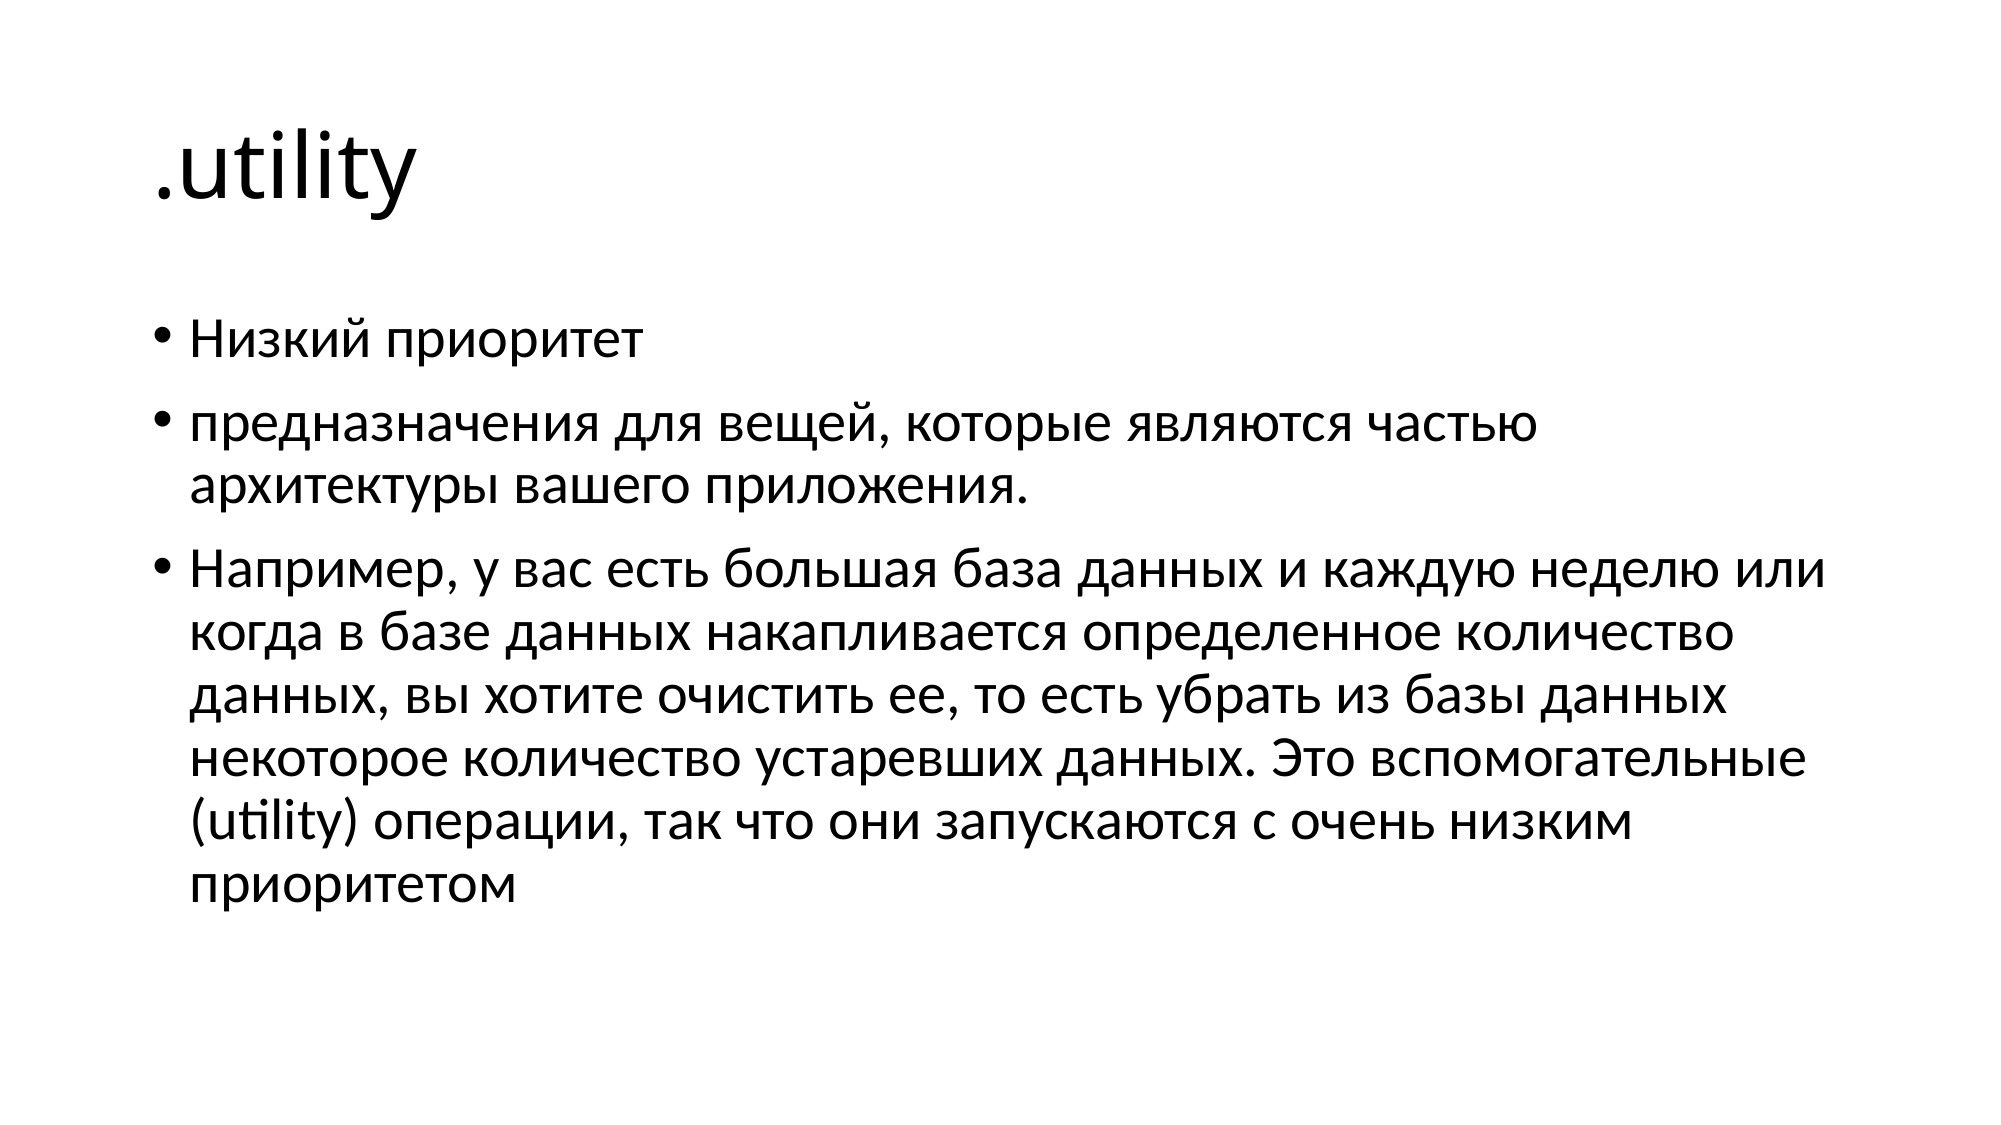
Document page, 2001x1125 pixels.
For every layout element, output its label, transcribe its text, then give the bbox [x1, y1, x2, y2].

list Низкий приоритет предназначения для вещей, которые являются частью архитектуры вашего приложения. Например, у вас есть большая база данных и каждую неделю или когда в базе данных накапливается определенное количество данных, вы хотите очистить ее, то есть убрать из базы данных некоторое количество устаревших данных. Это вспомогательные (utility) операции, так что они запускаются с очень низким приоритетом [137, 299, 1863, 1014]
title .utility [137, 59, 1863, 278]
